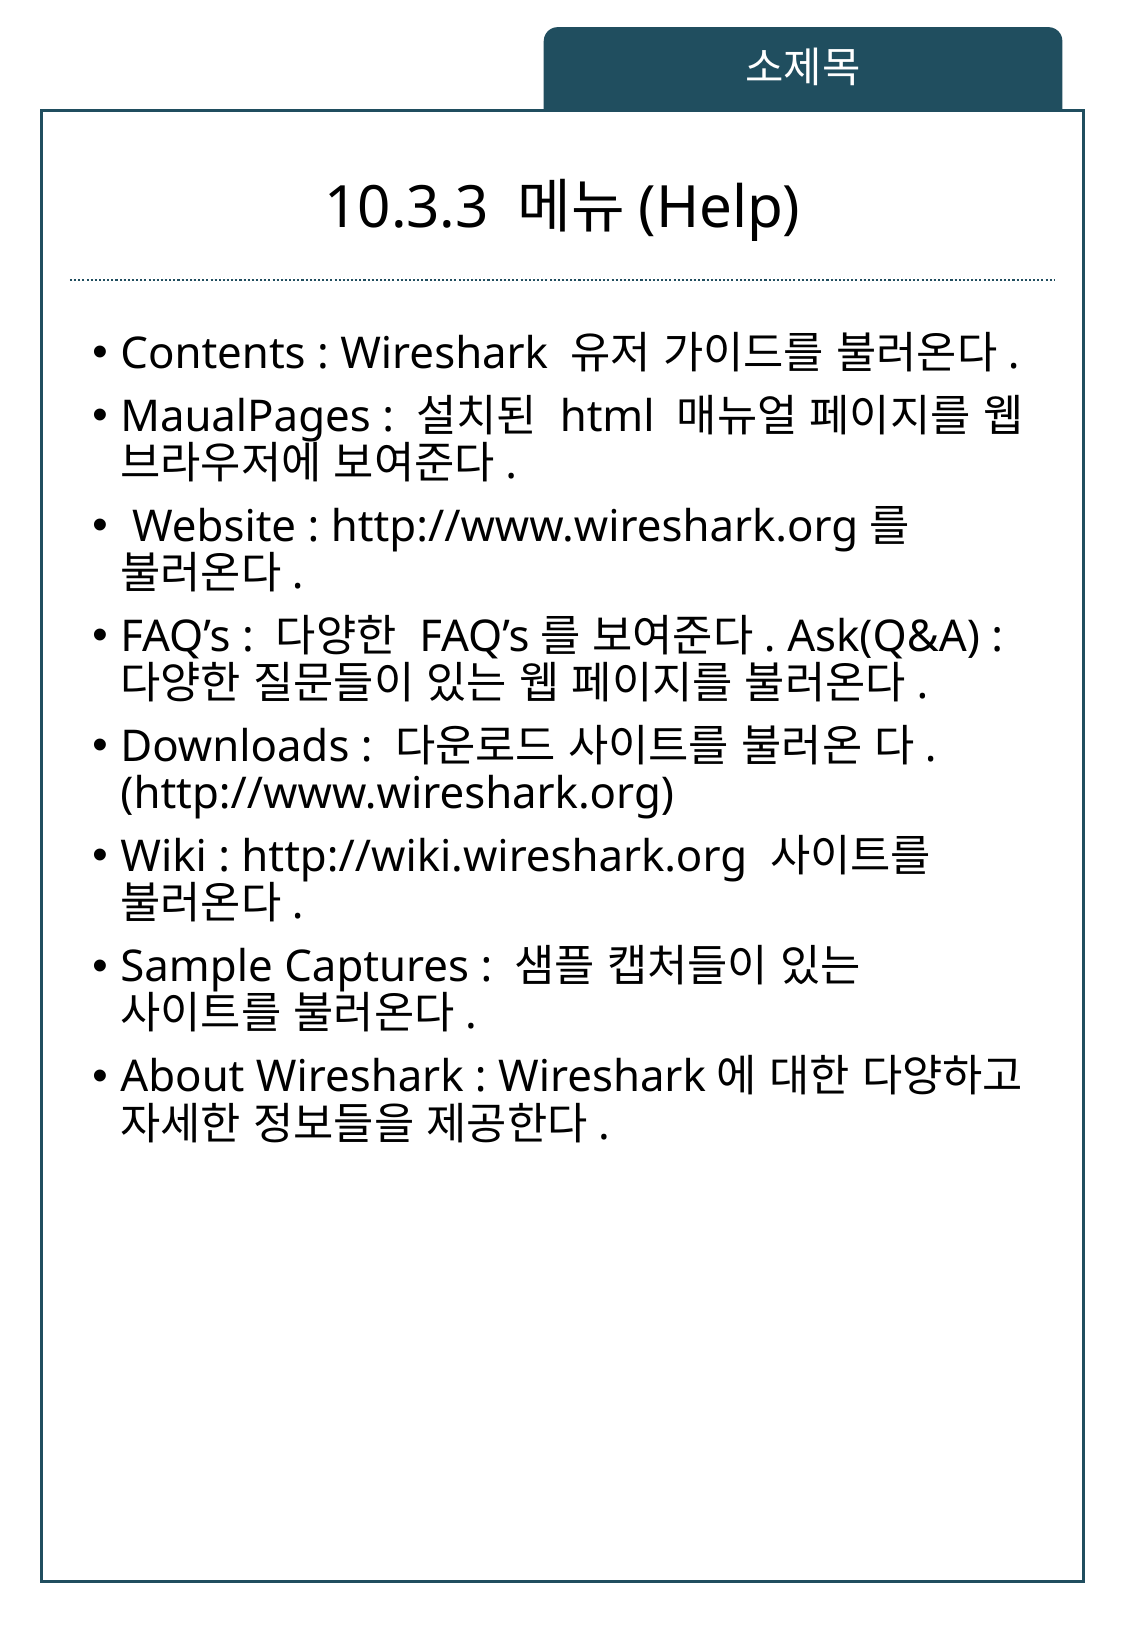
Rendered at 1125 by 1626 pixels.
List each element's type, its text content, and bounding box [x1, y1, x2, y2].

text_box [542, 26, 1064, 112]
title 10.3.3 메뉴(Help) [77, 150, 1048, 268]
list Contents : Wireshark 유저 가이드를 불러온다. MaualPages : 설치된 html 매뉴얼 페이지를 웹 브라우저에 보여준다. Website : http://www.wireshark.org를 불러온다. FAQ’s : 다양한 FAQ’s를 보여준다. Ask(Q&A) : 다양한 질문들이 있는 웹 페이지를 불러온다. Downloads : 다운로드 사이트를 불러온 다.(http://www.wireshark.org) Wiki : http://wiki.wireshark.org 사이트를 불러온다. Sample Captures : 샘플 캡처들이 있는 사이트를 불러온다. About Wireshark : Wireshark에 대한 다양하고 자세한 정보들을 제공한다. [77, 322, 1046, 1464]
text_box 소제목 [560, 35, 1046, 103]
text_box [41, 109, 1084, 1582]
